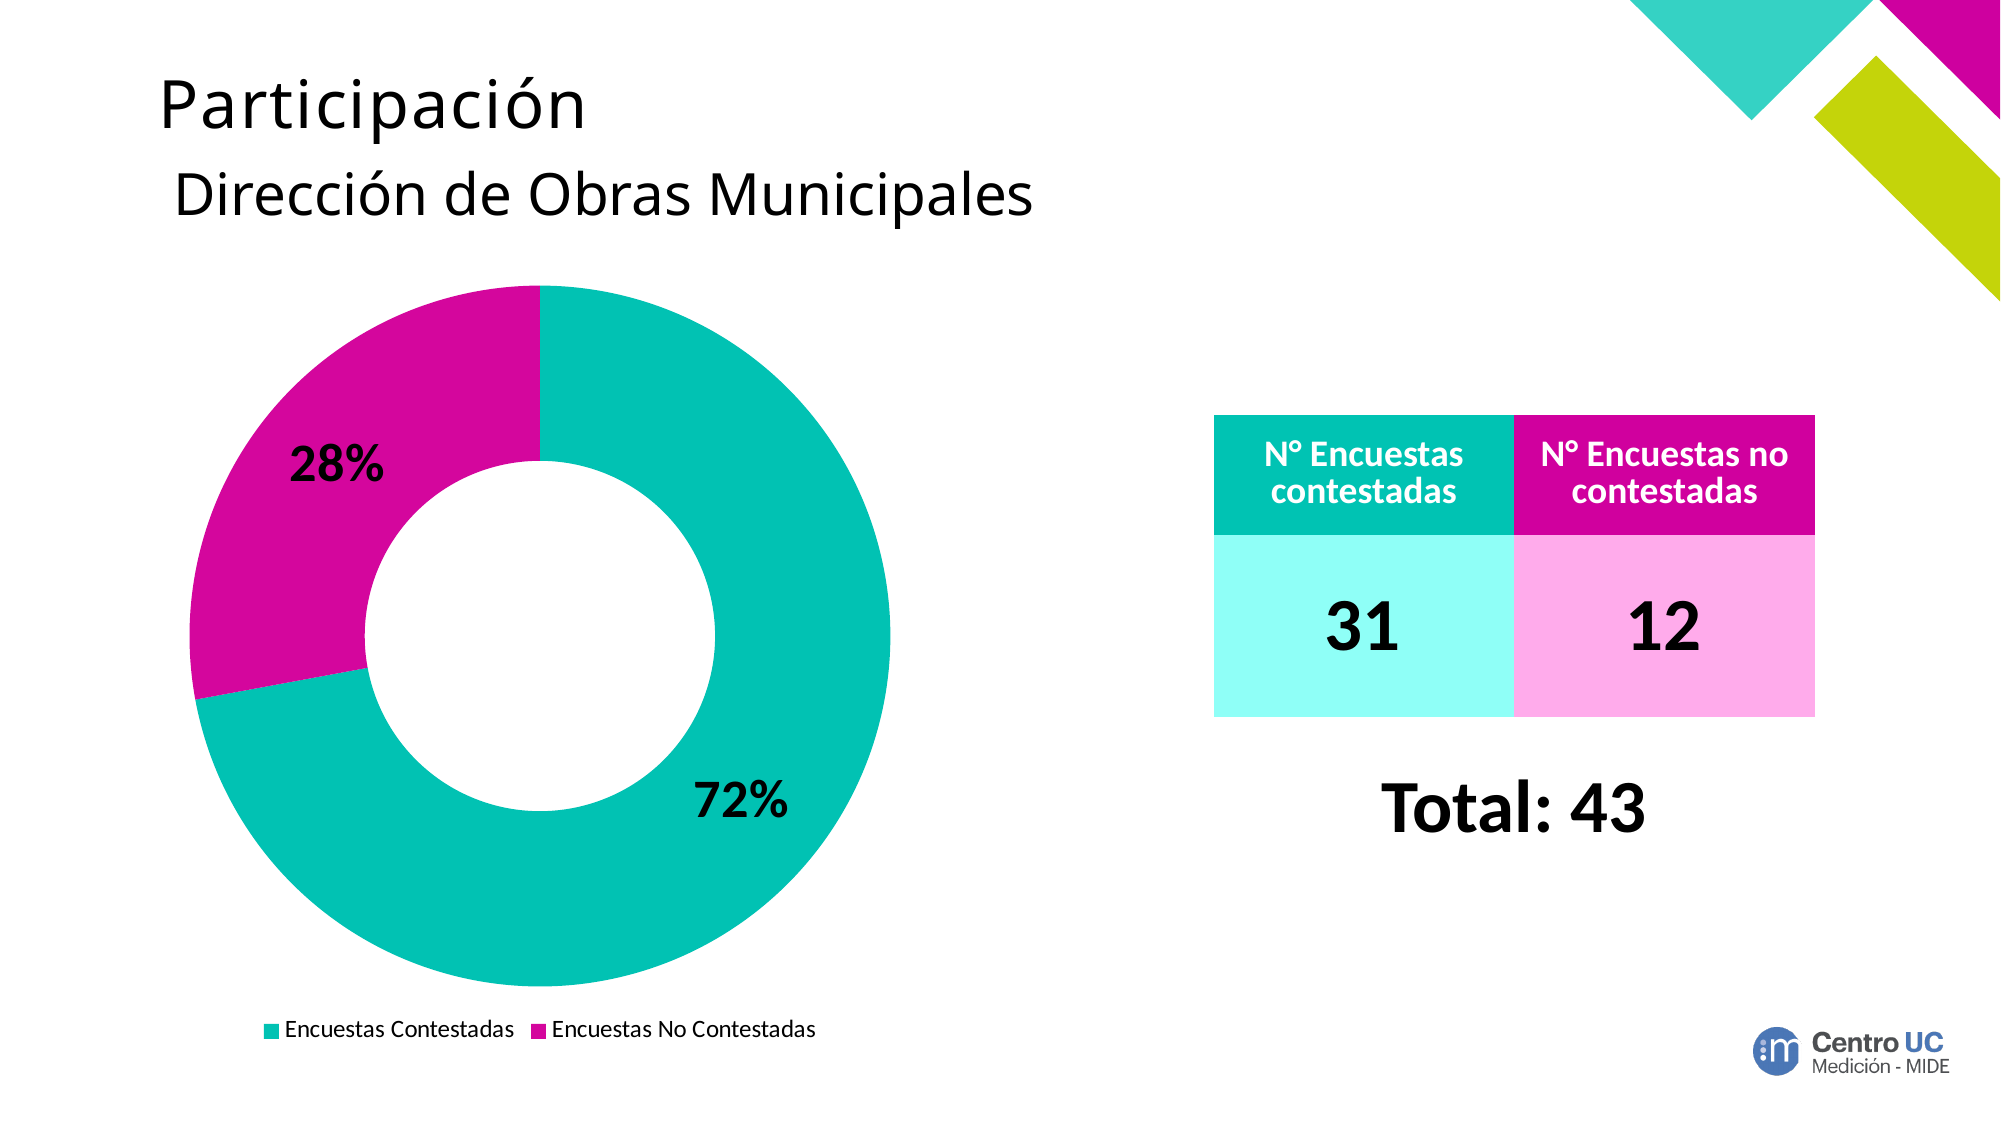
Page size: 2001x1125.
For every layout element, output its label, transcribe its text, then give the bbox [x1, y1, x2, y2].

list Dirección de Obras Municipales [158, 157, 1626, 302]
title Participación [158, 71, 1000, 157]
list 12 [1514, 535, 1813, 717]
list Total: 43 [1213, 717, 1816, 900]
chart [149, 269, 930, 1050]
list 31 [1213, 535, 1512, 717]
picture [1753, 1025, 1951, 1077]
